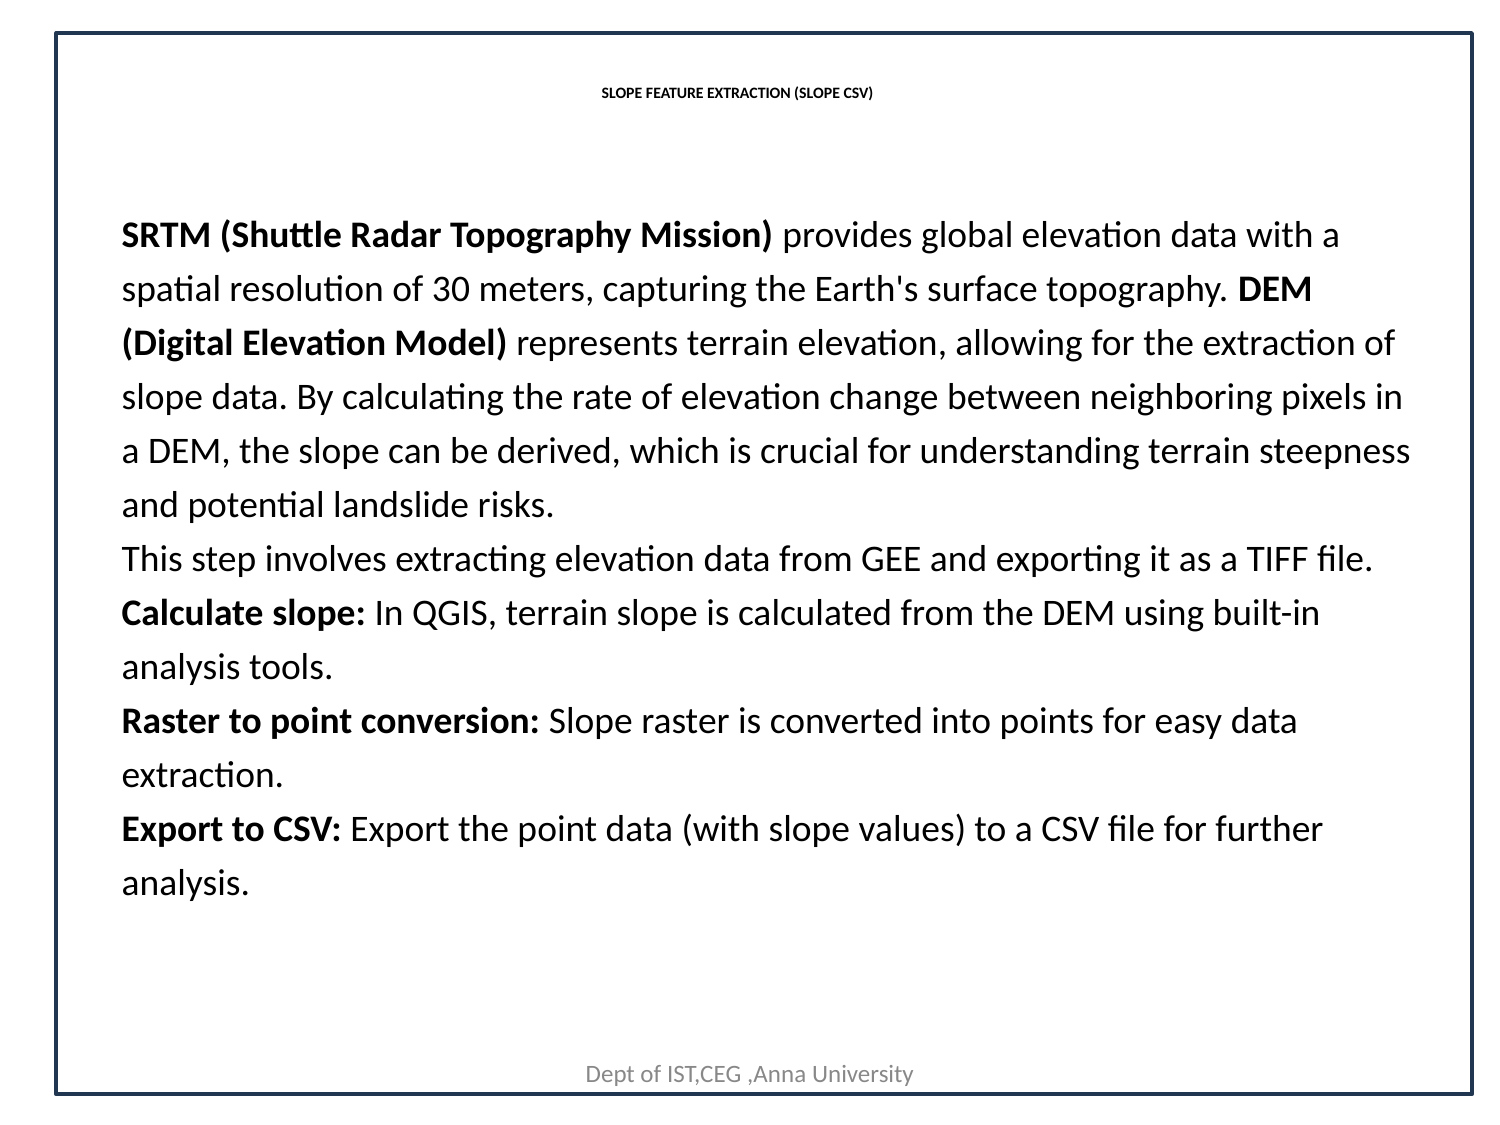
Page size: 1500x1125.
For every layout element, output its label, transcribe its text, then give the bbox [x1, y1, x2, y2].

text_box SRTM (Shuttle Radar Topography Mission) provides global elevation data with a spatial resolution of 30 meters, capturing the Earth's surface topography. DEM (Digital Elevation Model) represents terrain elevation, allowing for the extraction of slope data. By calculating the rate of elevation change between neighboring pixels in a DEM, the slope can be derived, which is crucial for understanding terrain steepness and potential landslide risks. This step involves extracting elevation data from GEE and exporting it as a TIFF file. Calculate slope: In QGIS, terrain slope is calculated from the DEM using built-in analysis tools. Raster to point conversion: Slope raster is converted into points for easy data extraction. Export to CSV: Export the point data (with slope values) to a CSV file for further analysis. [114, 193, 1425, 911]
text_box [56, 33, 1472, 1095]
